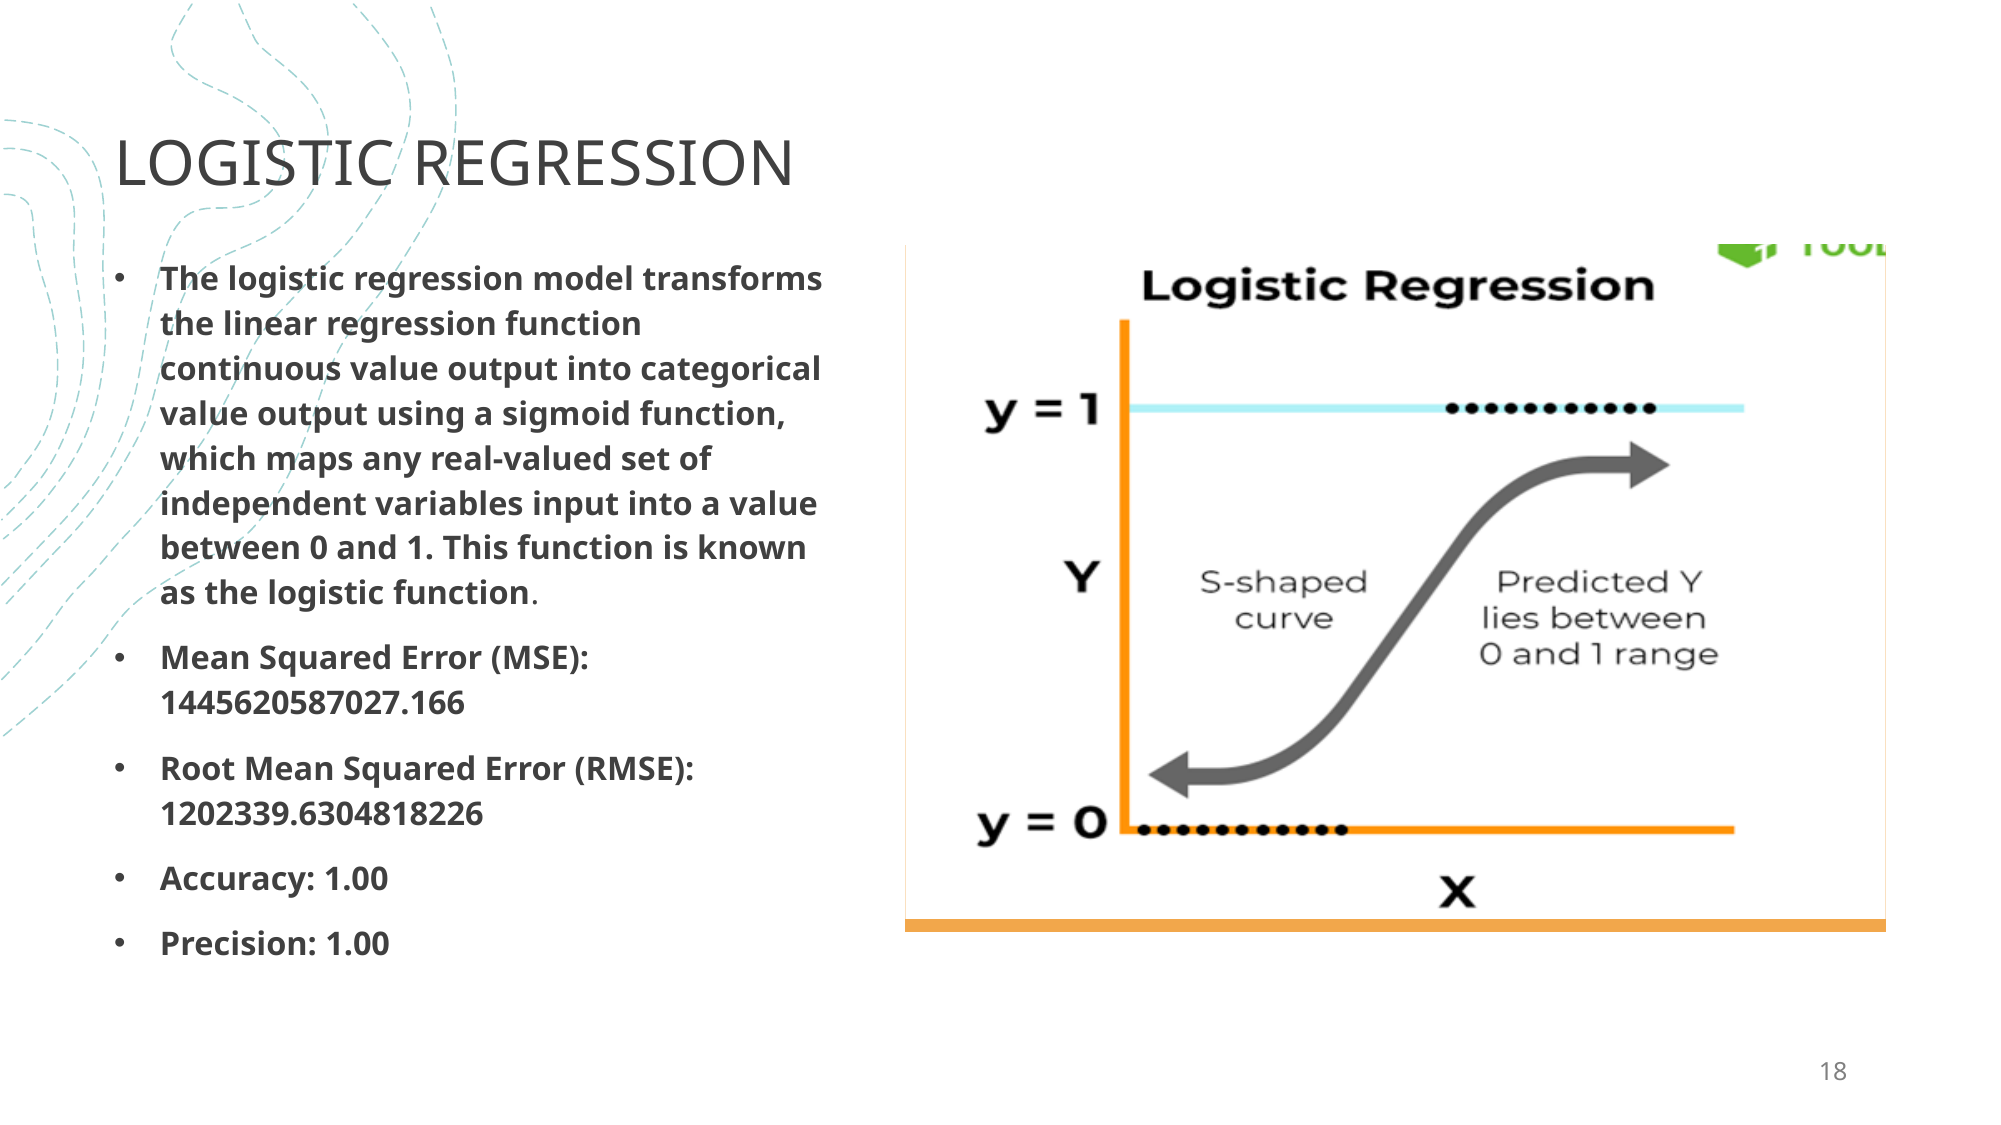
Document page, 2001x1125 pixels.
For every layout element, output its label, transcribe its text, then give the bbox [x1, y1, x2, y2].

list The logistic regression model transforms the linear regression function continuous value output into categorical value output using a sigmoid function, which maps any real-valued set of independent variables input into a value between 0 and 1. This function is known as the logistic function. Mean Squared Error (MSE): 1445620587027.166 Root Mean Squared Error (RMSE): 1202339.6304818226 Accuracy: 1.00 Precision: 1.00 [99, 244, 846, 1013]
slide_number 18 [1412, 1042, 1863, 1103]
picture [905, 244, 1886, 933]
title LOGISTIC REGRESSION [99, 56, 943, 275]
